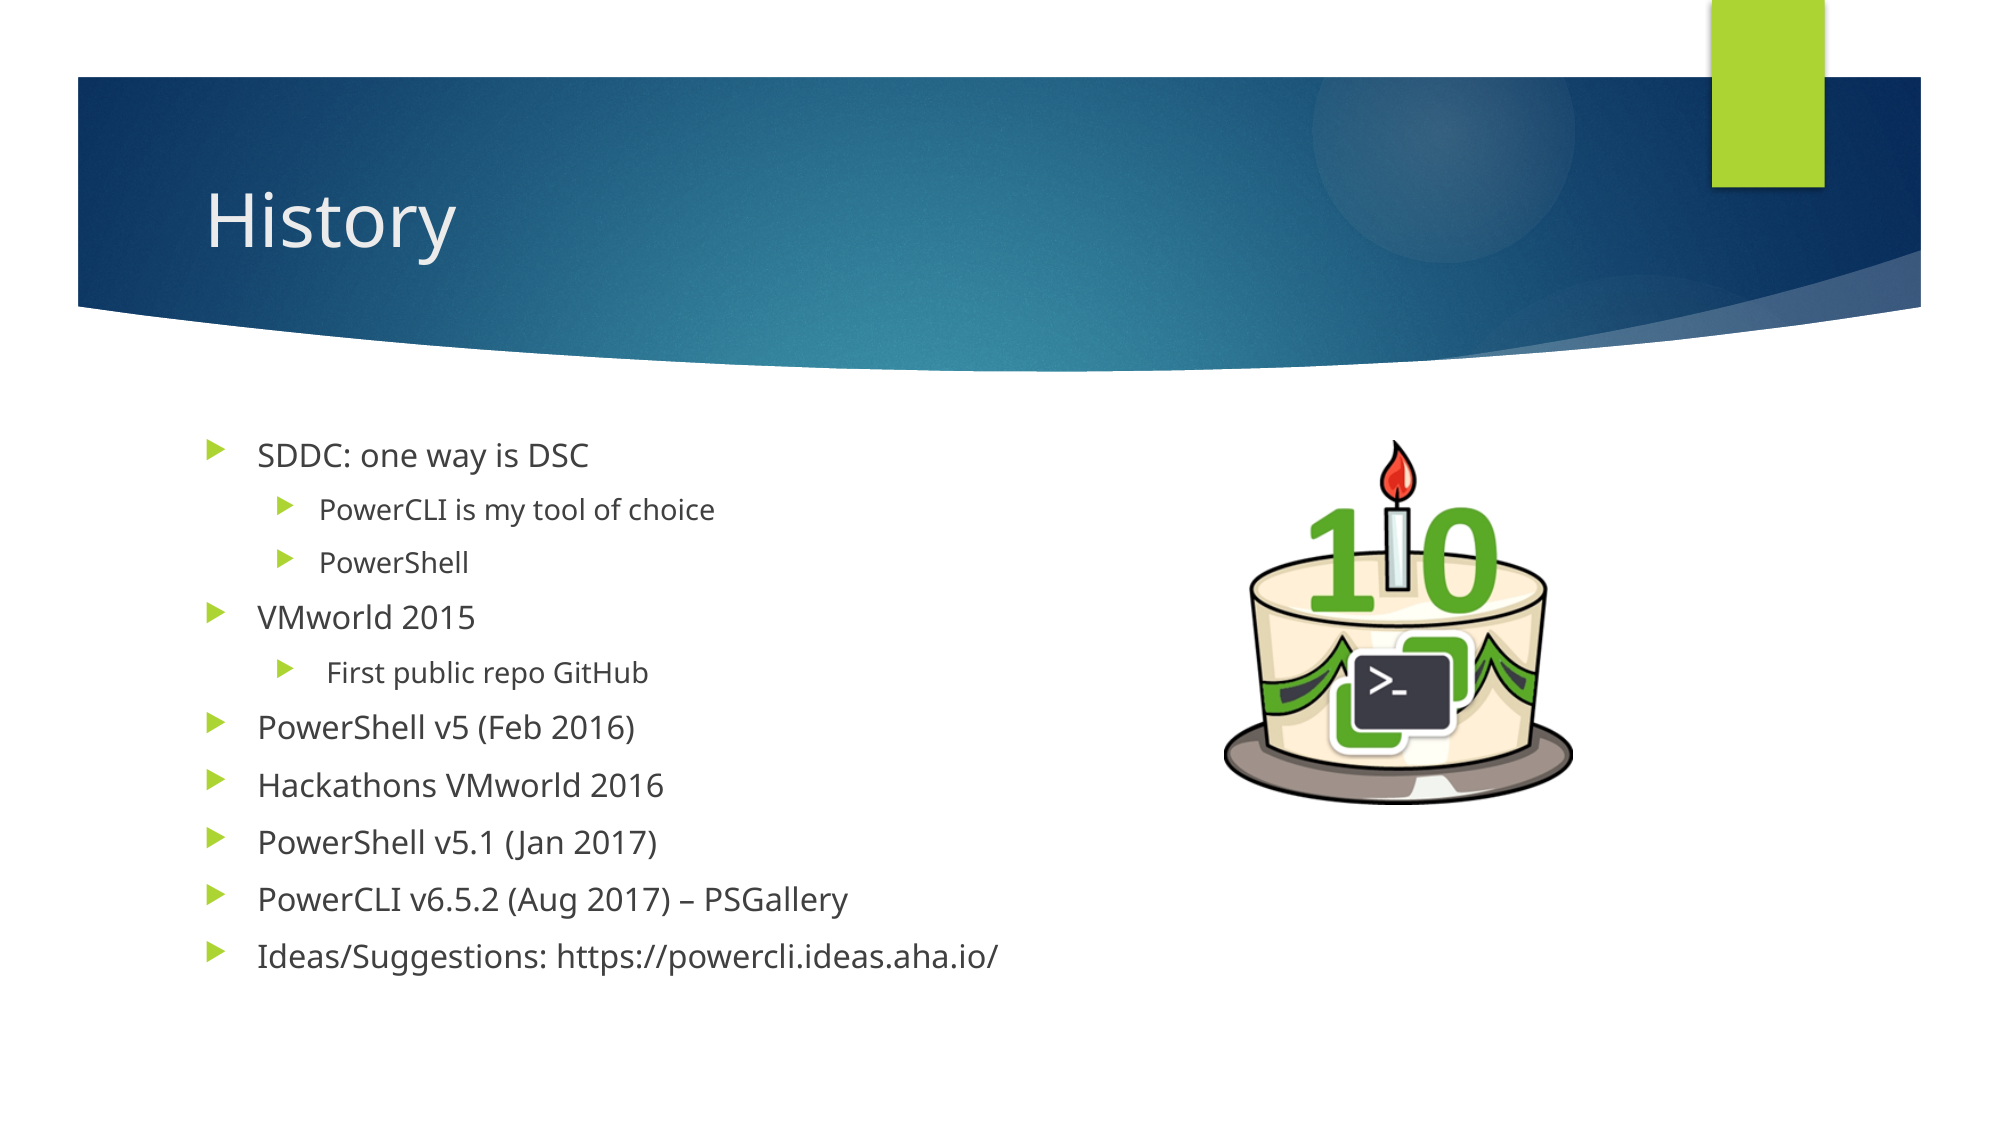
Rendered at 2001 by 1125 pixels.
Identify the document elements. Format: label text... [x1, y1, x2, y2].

list SDDC: one way is DSC PowerCLI is my tool of choice PowerShell VMworld 2015 First public repo GitHub PowerShell v5 (Feb 2016) Hackathons VMworld 2016 PowerShell v5.1 (Jan 2017) PowerCLI v6.5.2 (Aug 2017) – PSGallery Ideas/Suggestions: https://powercli.ideas.aha.io/ [189, 427, 1627, 988]
title History [189, 159, 1627, 276]
picture [1224, 439, 1573, 805]
